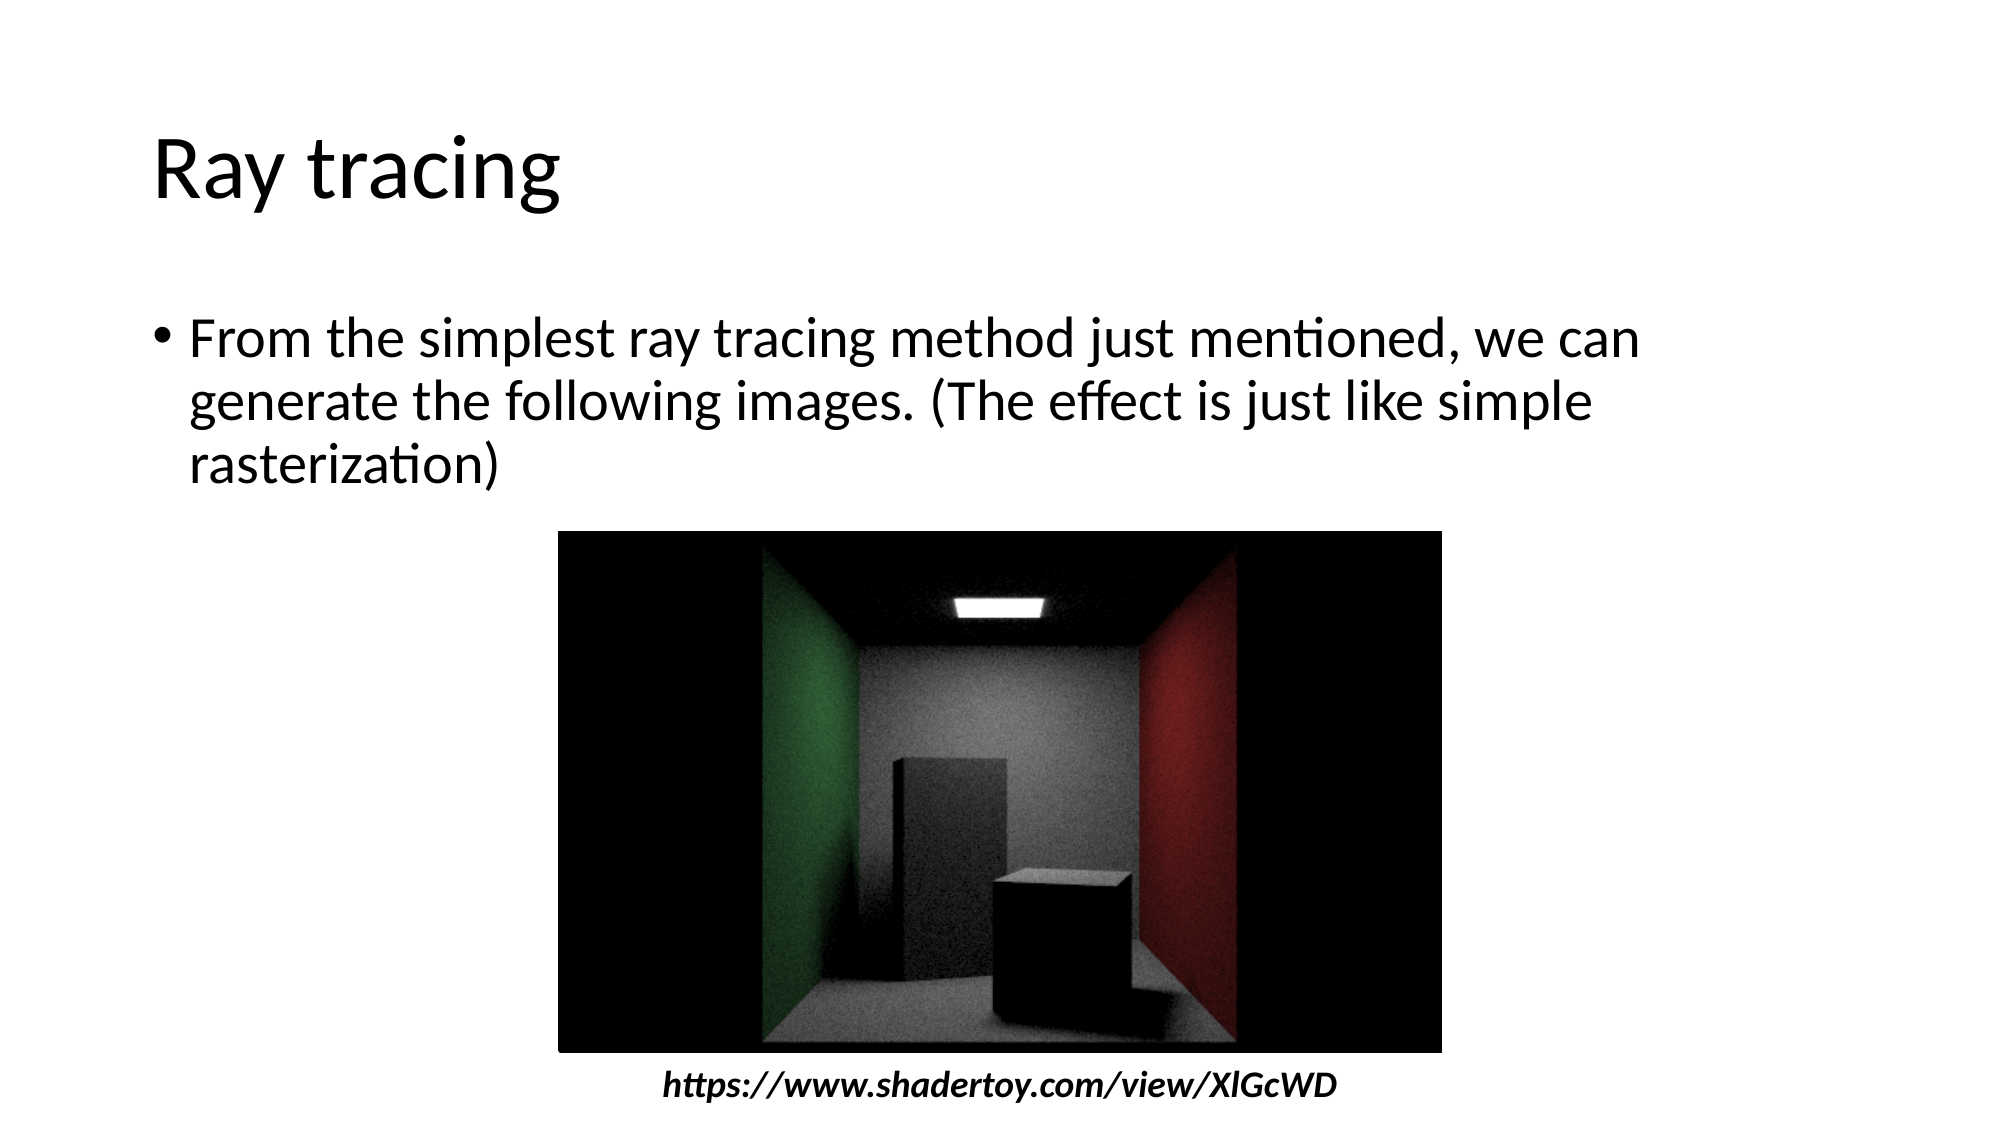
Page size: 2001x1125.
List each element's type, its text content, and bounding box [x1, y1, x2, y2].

title Ray tracing [137, 59, 1863, 278]
picture [558, 531, 1442, 1054]
list From the simplest ray tracing method just mentioned, we can generate the following images. (The effect is just like simple rasterization) [137, 299, 1863, 1014]
text_box https://www.shadertoy.com/view/XlGcWD [500, 1052, 1500, 1113]
